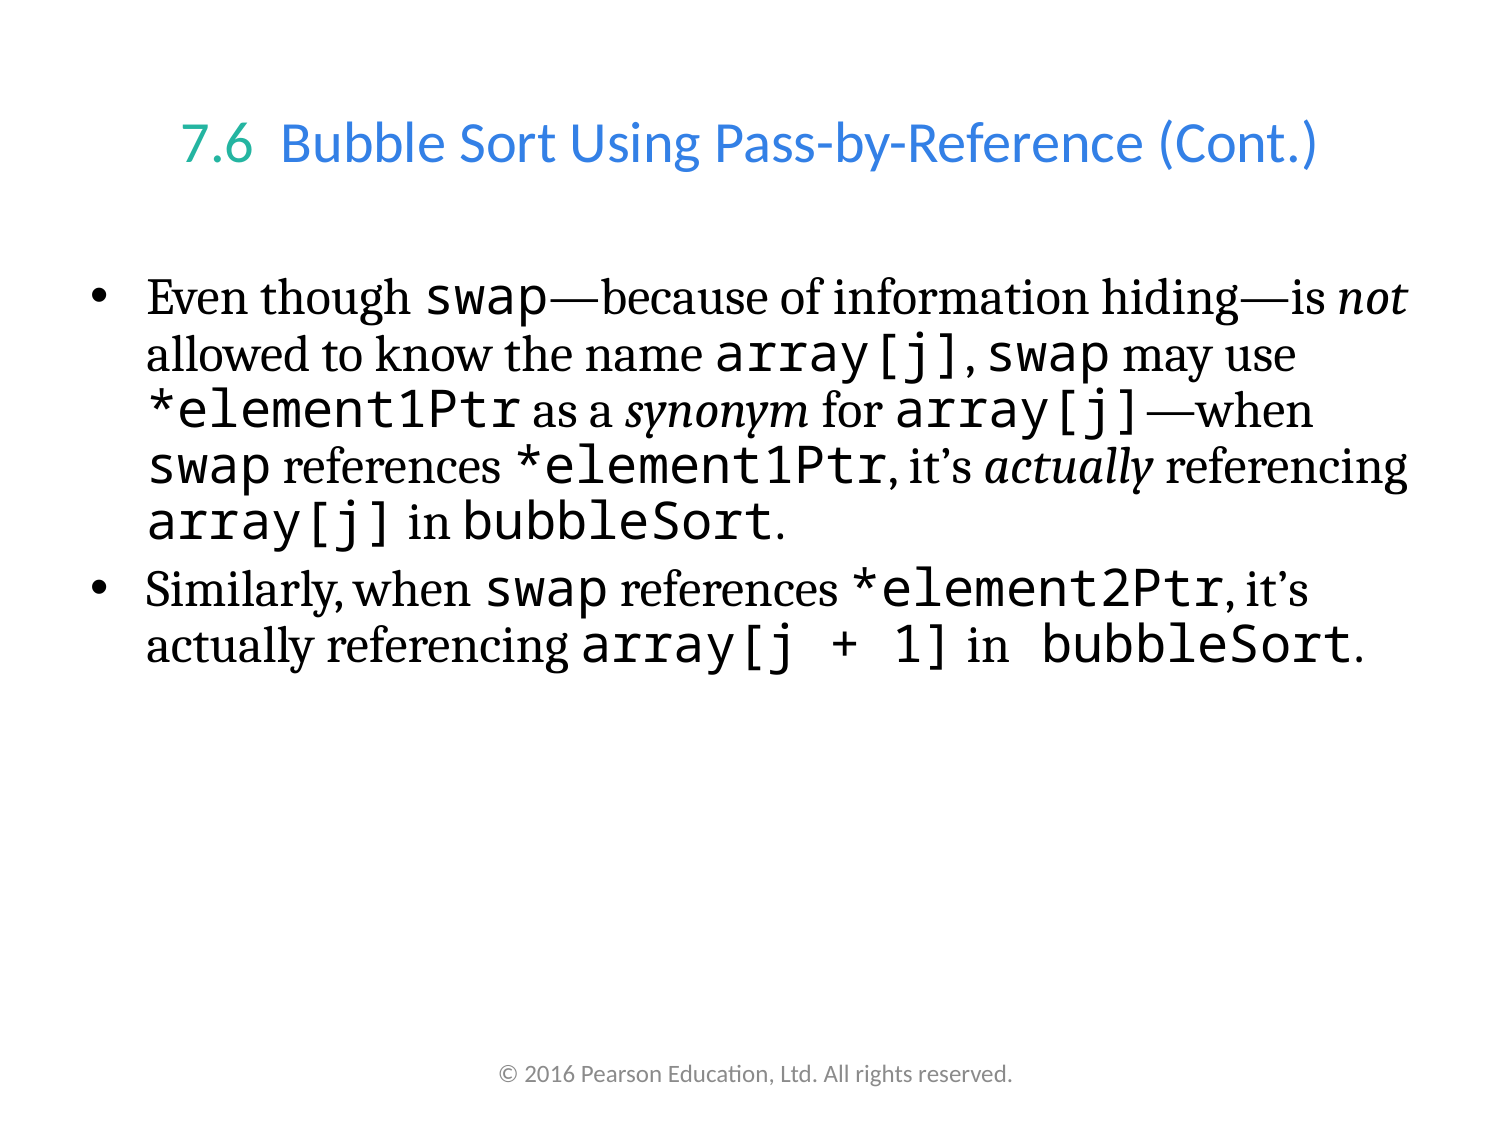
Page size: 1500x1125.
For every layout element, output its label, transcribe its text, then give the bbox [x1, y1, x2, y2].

title 7.6 Bubble Sort Using Pass-by-Reference (Cont.) [75, 45, 1425, 233]
list Even though swap—because of information hiding—is not allowed to know the name array[j], swap may use *element1Ptr as a synonym for array[j]—when swap references *element1Ptr, it’s actually referencing array[j] in bubbleSort. Similarly, when swap references *element2Ptr, it’s actually referencing array[j + 1] in bubbleSort. [75, 262, 1425, 1005]
footer © 2016 Pearson Education, Ltd. All rights reserved. [362, 1042, 1150, 1103]
